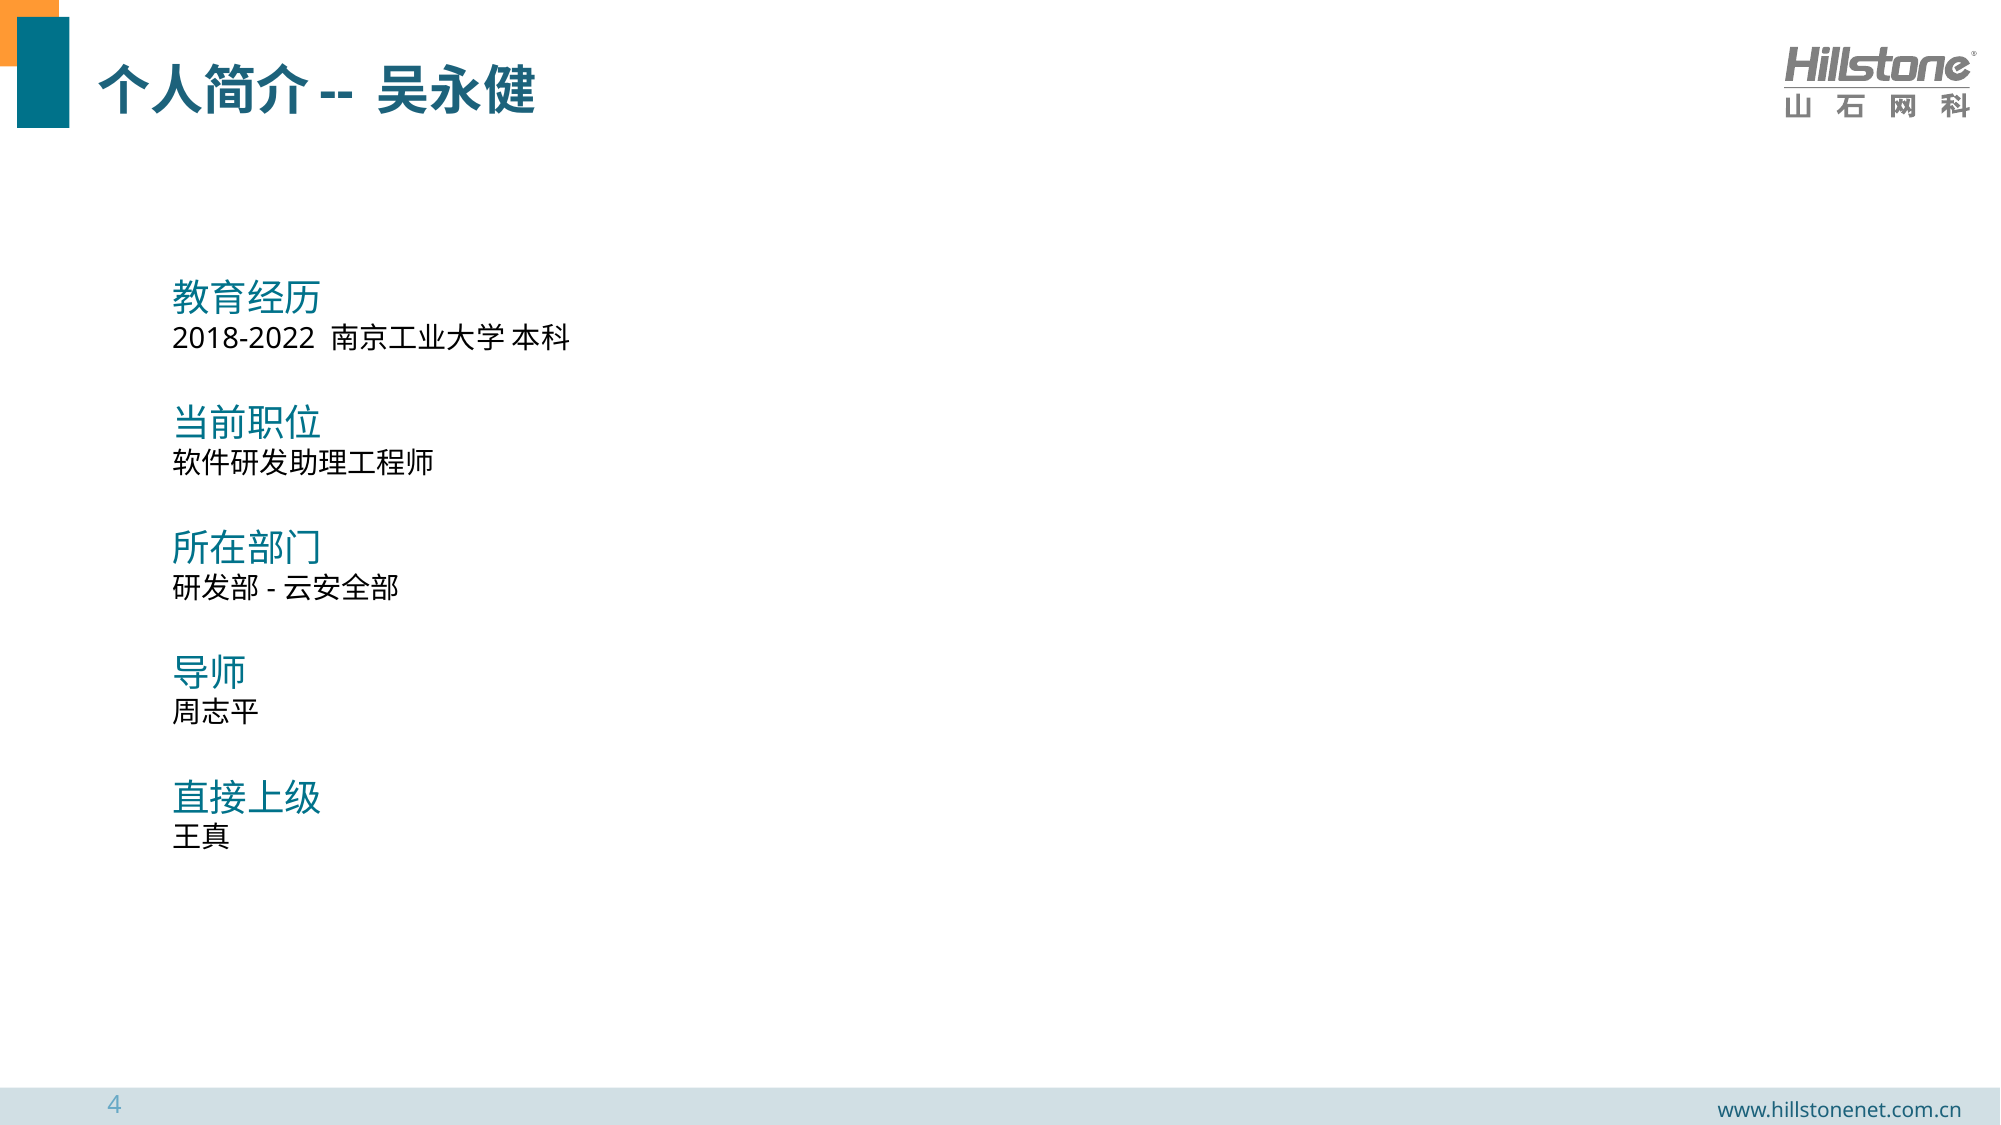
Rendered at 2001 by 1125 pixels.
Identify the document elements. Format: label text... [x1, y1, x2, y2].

slide_number 4 [49, 1087, 180, 1125]
text_box 教育经历 2018-2022 南京工业大学 本科 当前职位 软件研发助理工程师 所在部门 研发部-云安全部 导师 周志平 直接上级 王真 [82, 266, 1890, 907]
title 个人简介-- 吴永健 [82, 48, 1692, 128]
